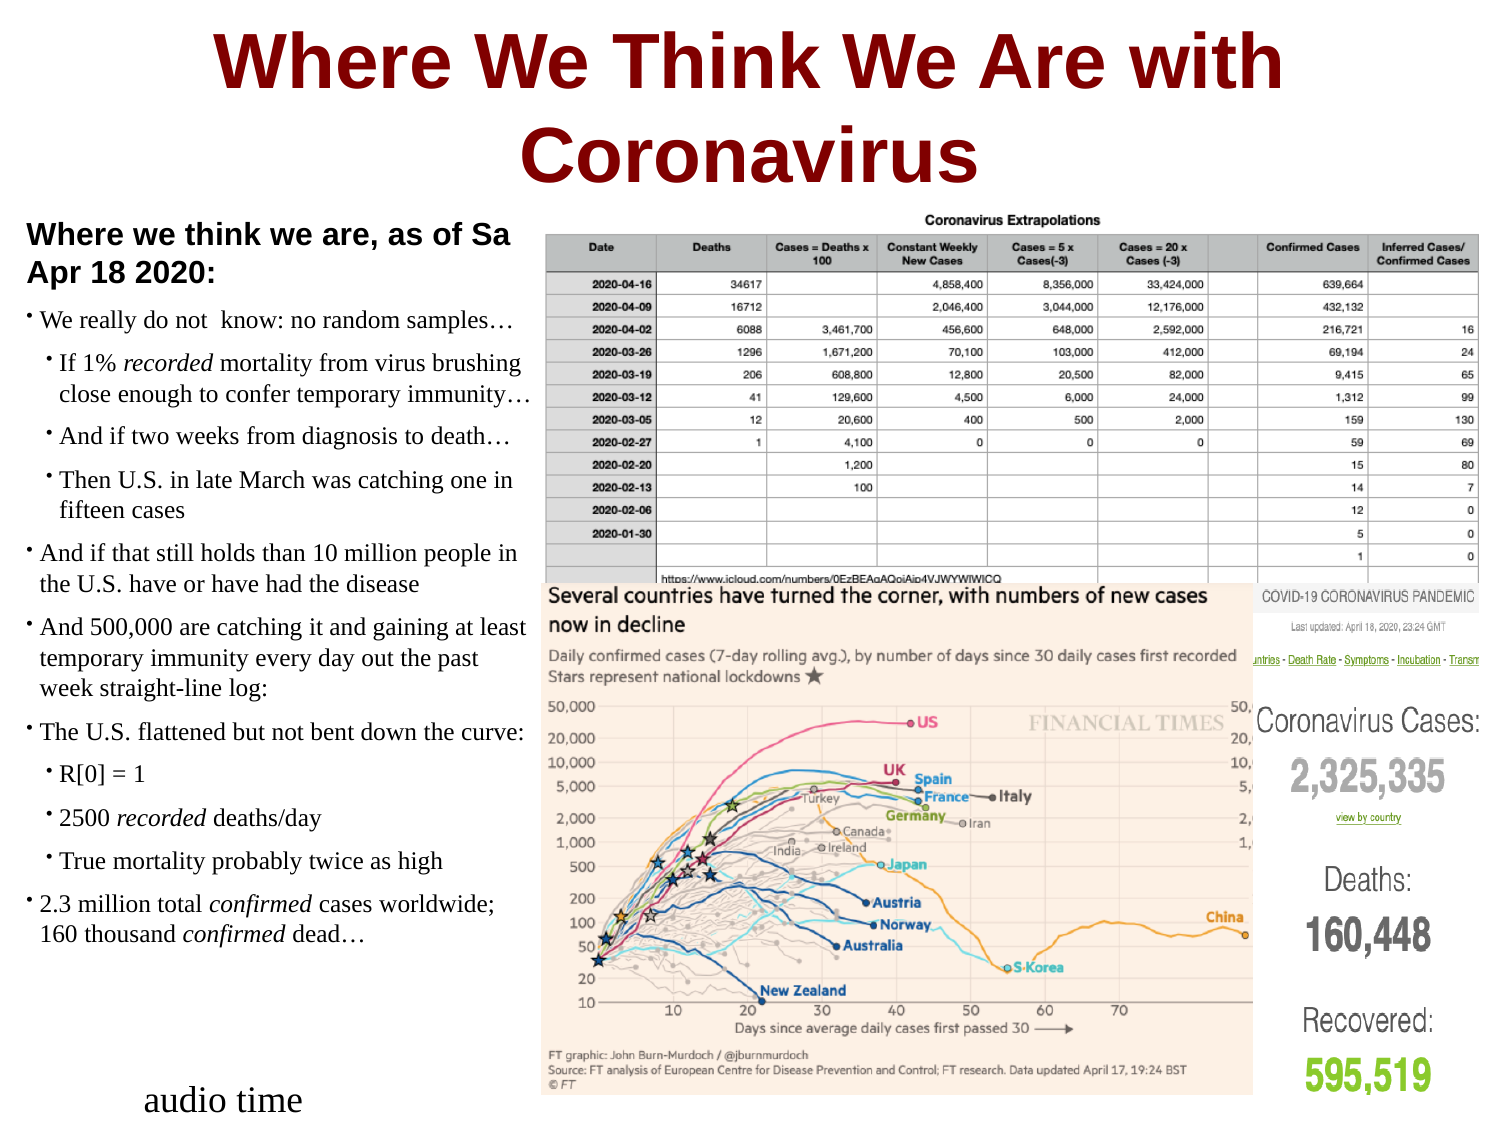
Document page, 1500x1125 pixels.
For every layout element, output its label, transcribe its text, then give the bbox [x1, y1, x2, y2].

list Where we think we are, as of Sa Apr 18 2020: We really do not know: no random samples… If 1% recorded mortality from virus brushing close enough to confer temporary immunity… And if two weeks from diagnosis to death… Then U.S. in late March was catching one in fifteen cases And if that still holds than 10 million people in the U.S. have or have had the disease And 500,000 are catching it and gaining at least temporary immunity every day out the past week straight-line log: The U.S. flattened but not bent down the curve: R[0] = 1 2500 recorded deaths/day True mortality probably twice as high 2.3 million total confirmed cases worldwide; 160 thousand confirmed dead… [20, 207, 541, 1011]
text_box audio time [136, 1067, 312, 1125]
picture [541, 207, 1480, 1096]
title Where We Think We Are with Coronavirus [20, 0, 1480, 207]
